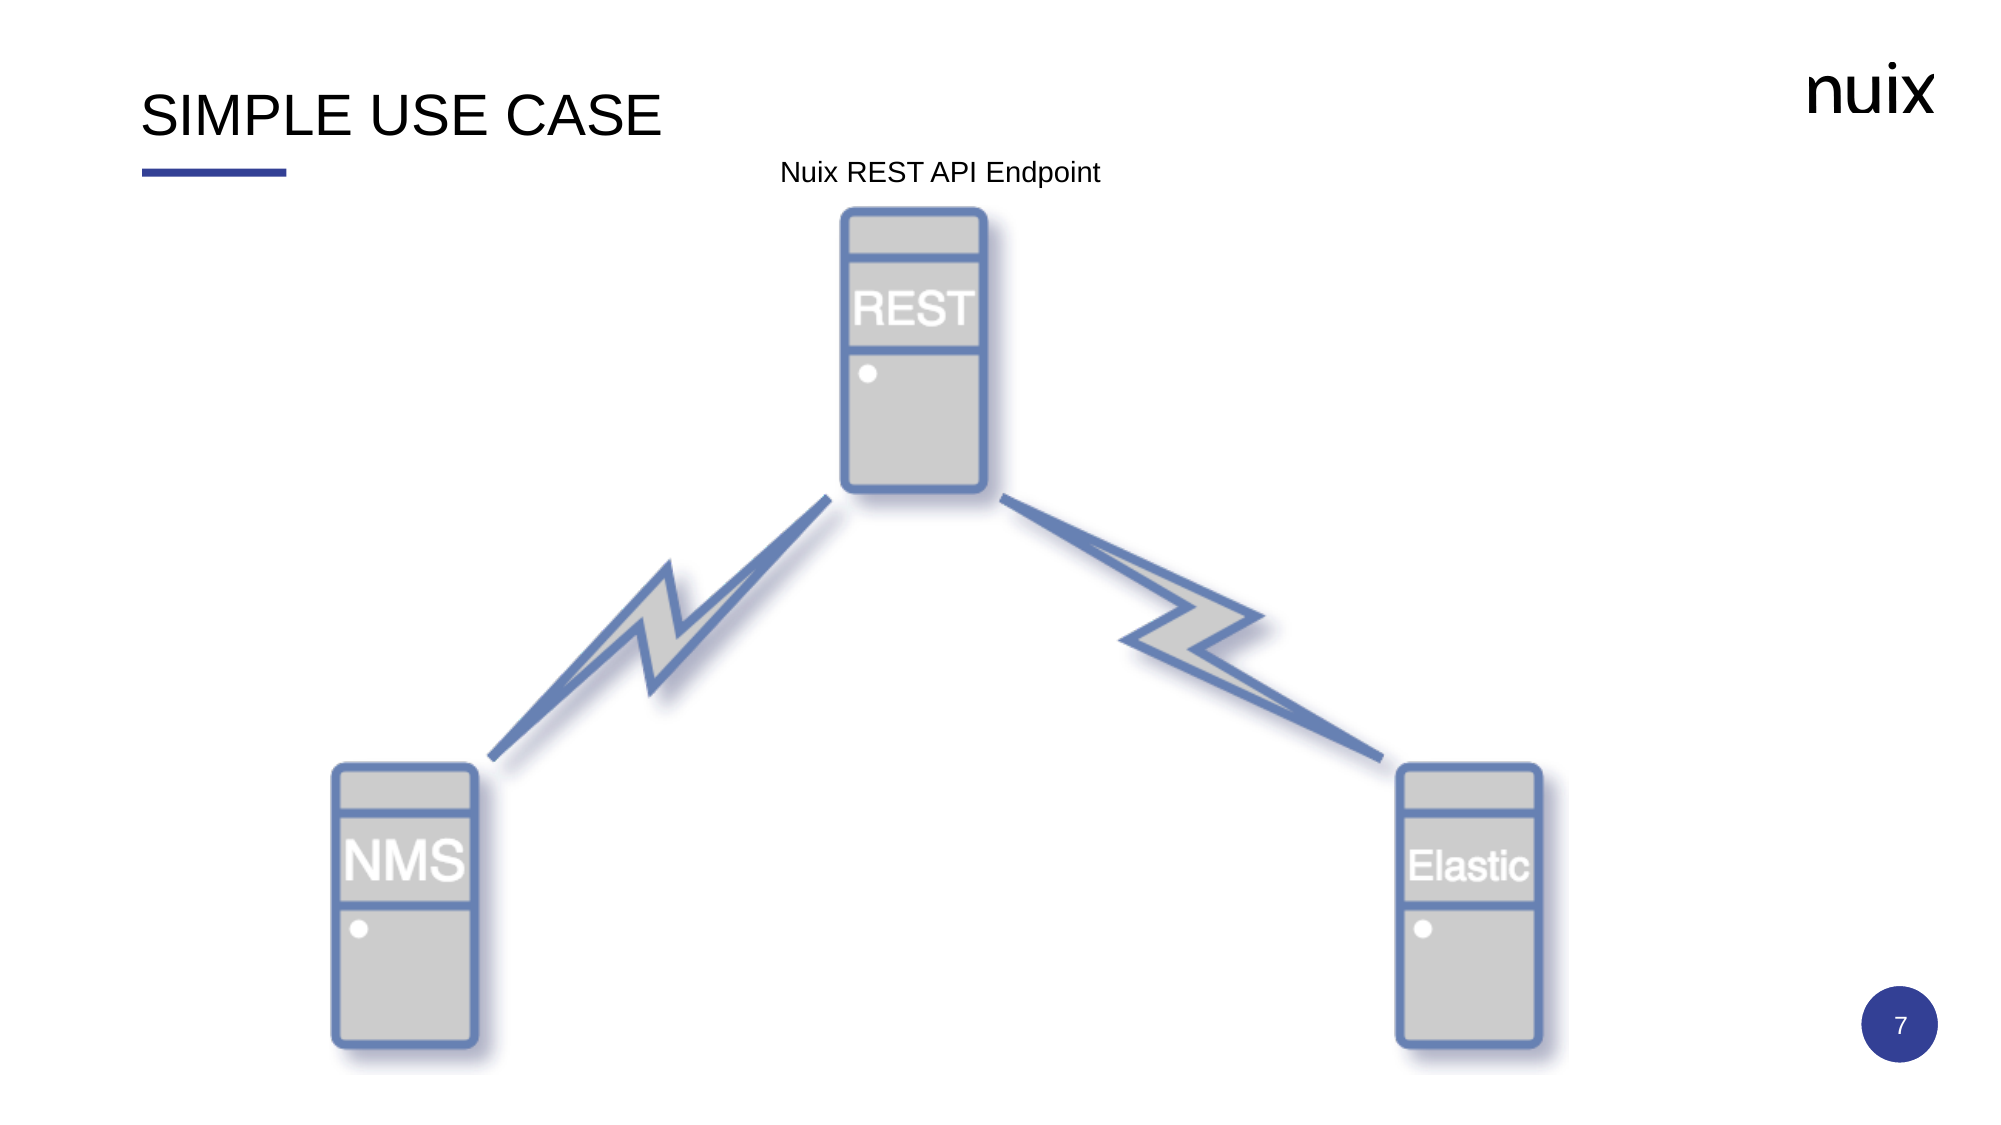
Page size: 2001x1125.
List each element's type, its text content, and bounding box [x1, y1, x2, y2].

title SIMPLE USE CASE [125, 69, 1773, 206]
picture [328, 205, 1569, 1076]
text_box Nuix REST API Endpoint [765, 137, 1133, 203]
picture [1809, 62, 1934, 113]
